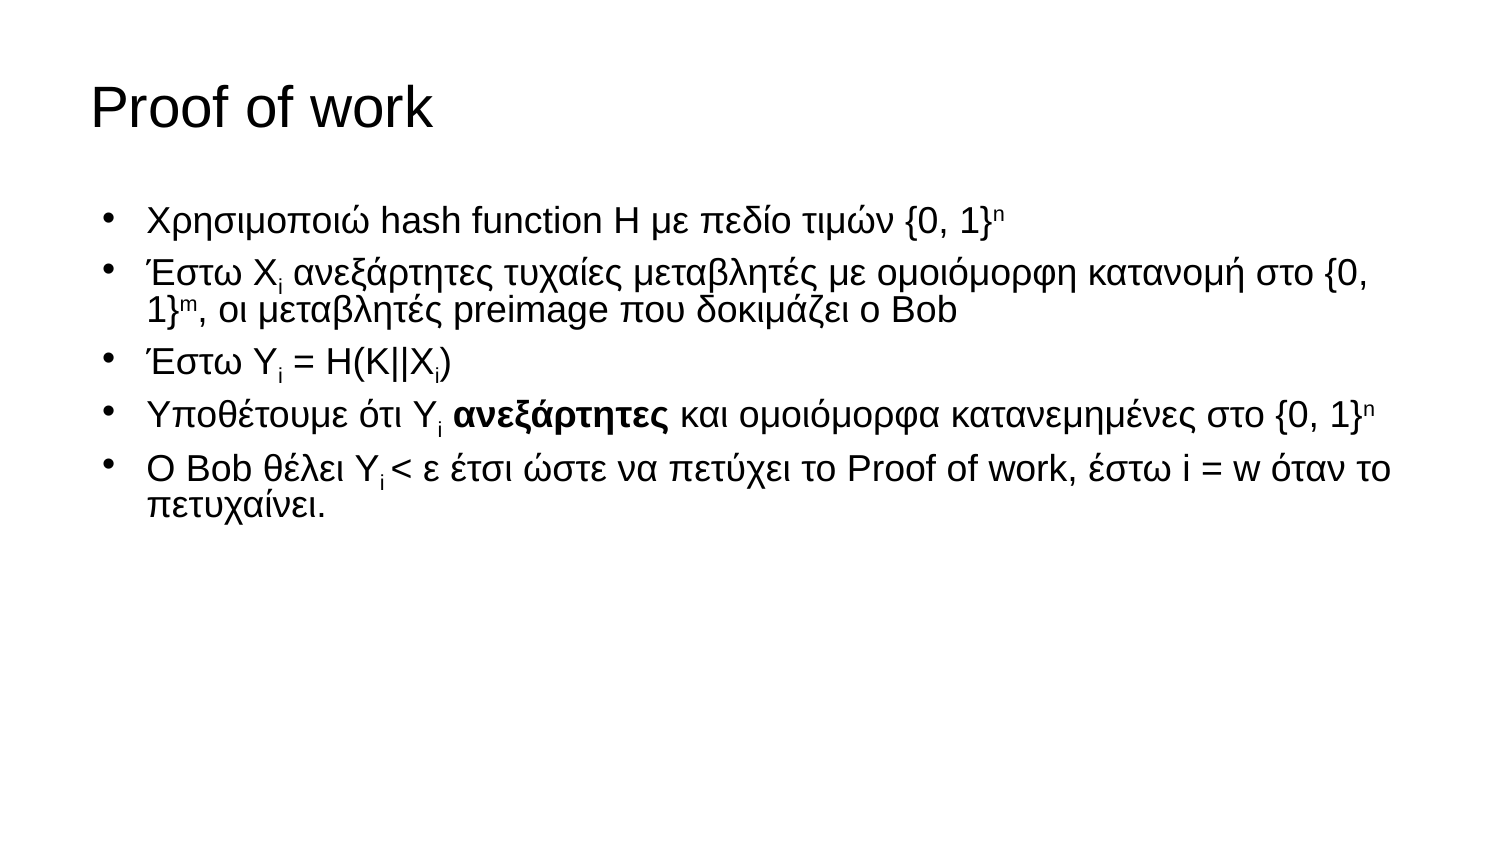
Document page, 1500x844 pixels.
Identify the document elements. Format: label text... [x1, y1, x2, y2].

list Χρησιμοποιώ hash function H με πεδίο τιμών {0, 1}n Έστω Xi ανεξάρτητες τυχαίες μεταβλητές με ομοιόμορφη κατανομή στο {0, 1}m, οι μεταβλητές preimage που δοκιμάζει ο Bob Έστω Yi = H(K||Xi) Υποθέτουμε ότι Yi ανεξάρτητες και ομοιόμορφα κατανεμημένες στο {0, 1}n Ο Bob θέλει Yi < ε έτσι ώστε να πετύχει το Proof of work, έστω i = w όταν το πετυχαίνει. [75, 196, 1425, 754]
title Proof of work [75, 33, 1425, 175]
